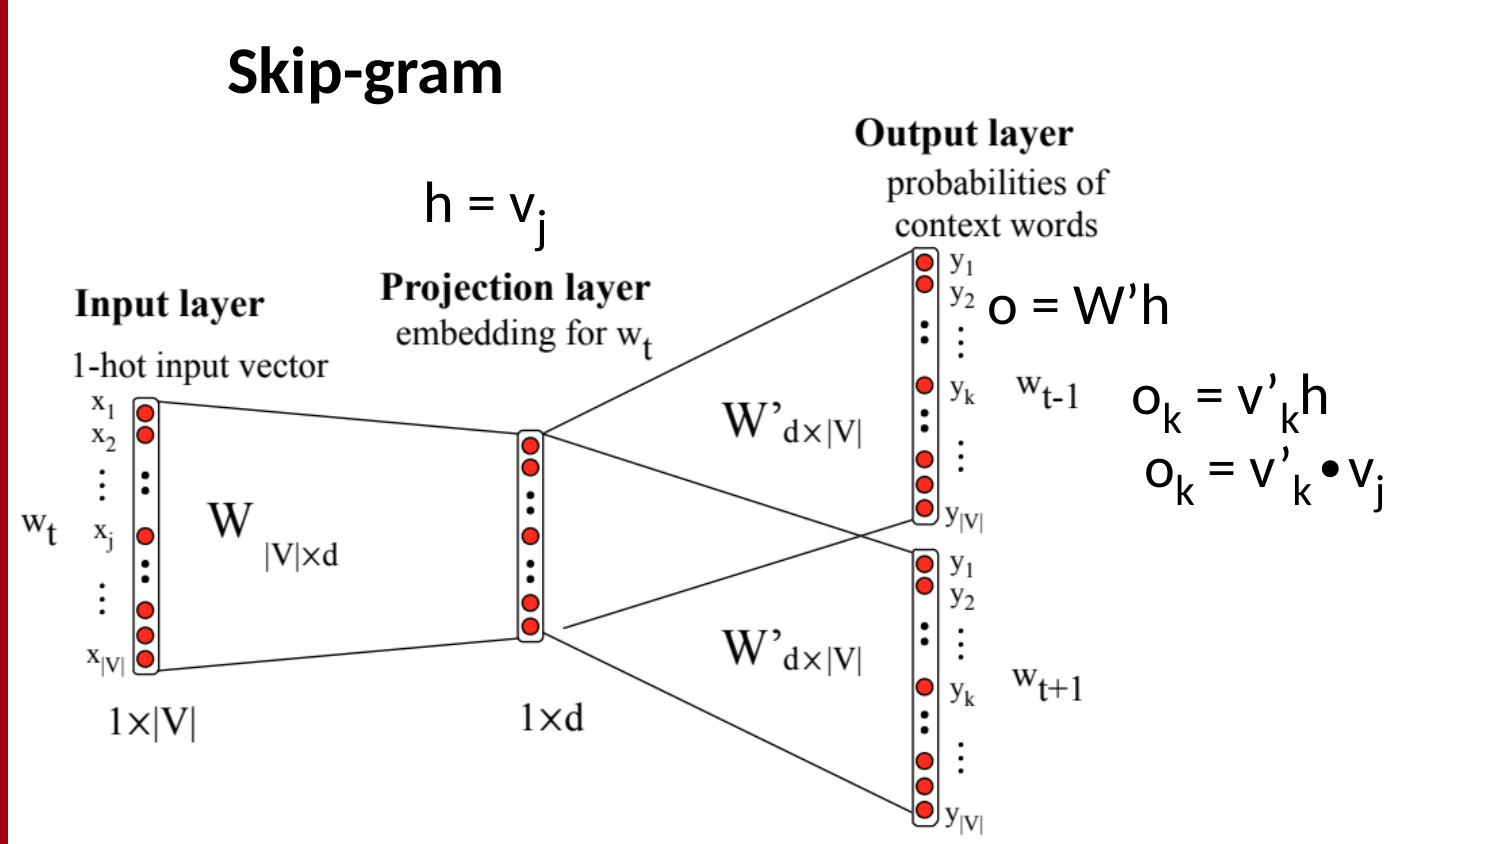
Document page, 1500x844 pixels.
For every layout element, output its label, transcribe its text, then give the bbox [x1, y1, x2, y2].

text_box o = W’h [1116, 259, 1187, 332]
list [12, 101, 1113, 844]
title Skip-gram [212, 0, 1438, 114]
text_box ok = v’kh [1116, 332, 1346, 450]
text_box ok = v’k∙vj [1129, 404, 1401, 522]
